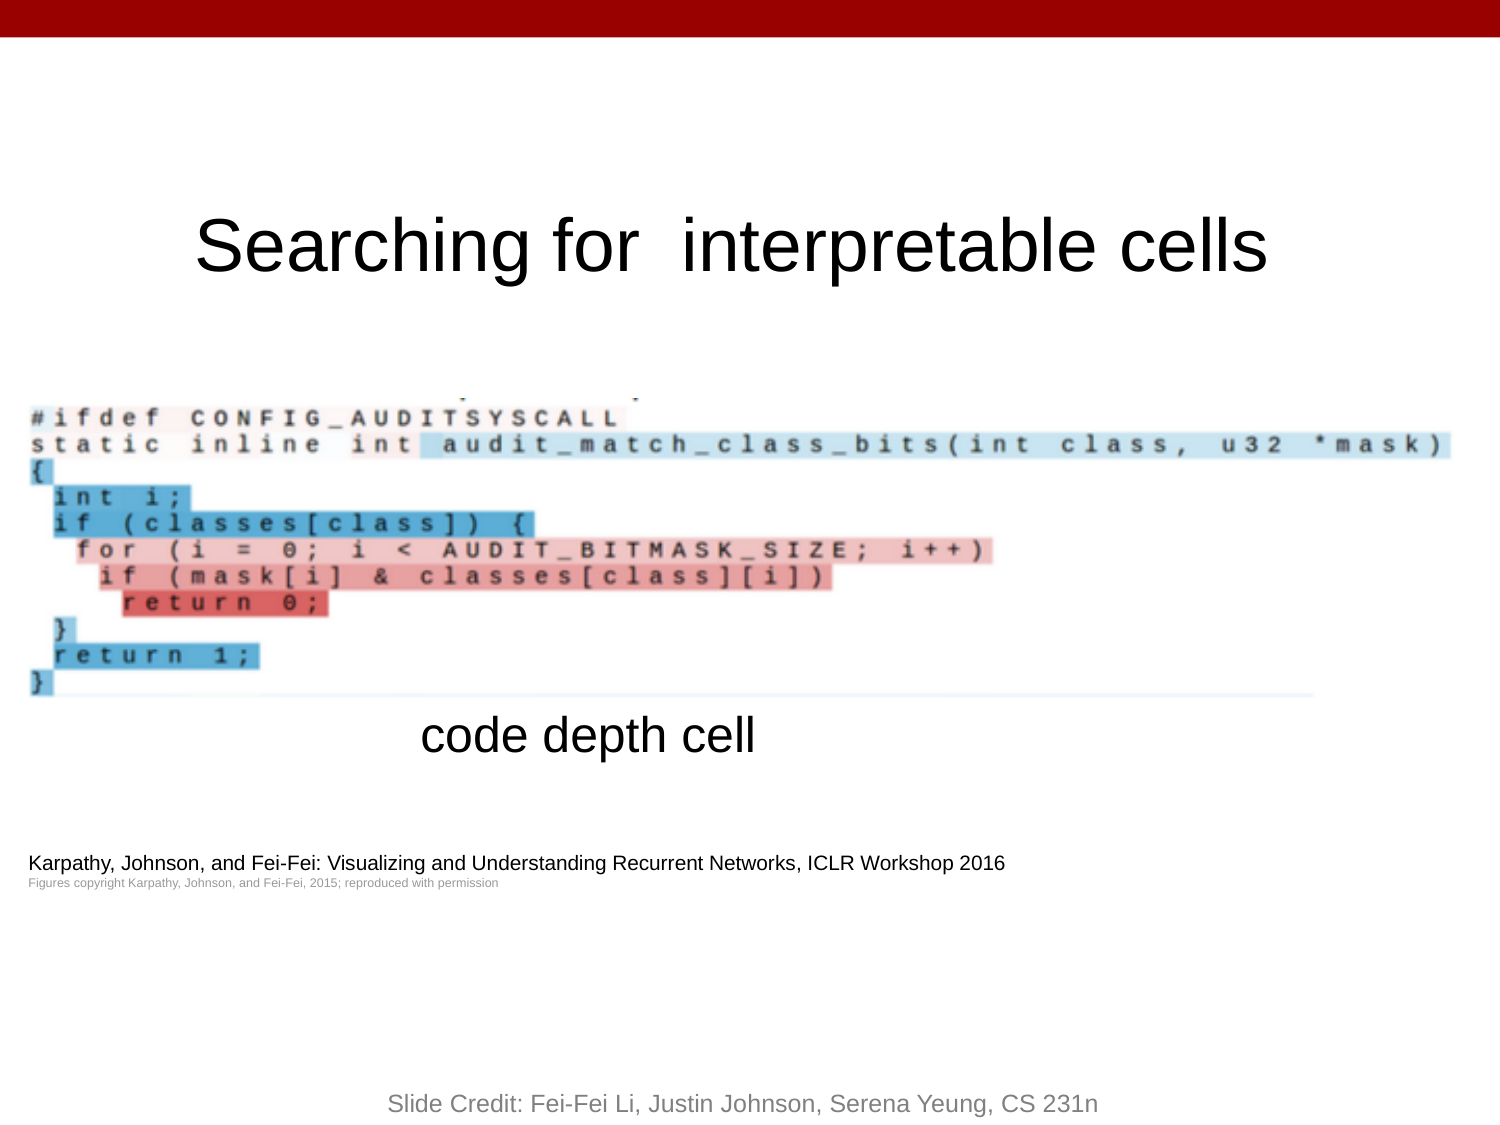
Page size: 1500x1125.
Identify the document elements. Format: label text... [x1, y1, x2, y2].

text_box Karpathy, Johnson, and Fei-Fei: Visualizing and Understanding Recurrent Networks, ICLR Workshop 2016 Figures copyright Karpathy, Johnson, and Fei-Fei, 2015; reproduced with permission [13, 834, 1396, 891]
text_box Slide Credit: Fei-Fei Li, Justin Johnson, Serena Yeung, CS 231n [299, 1049, 1188, 1125]
text_box Searching for interpretable cells [179, 181, 1424, 281]
picture [20, 398, 1466, 702]
text_box code depth cell [405, 710, 790, 787]
